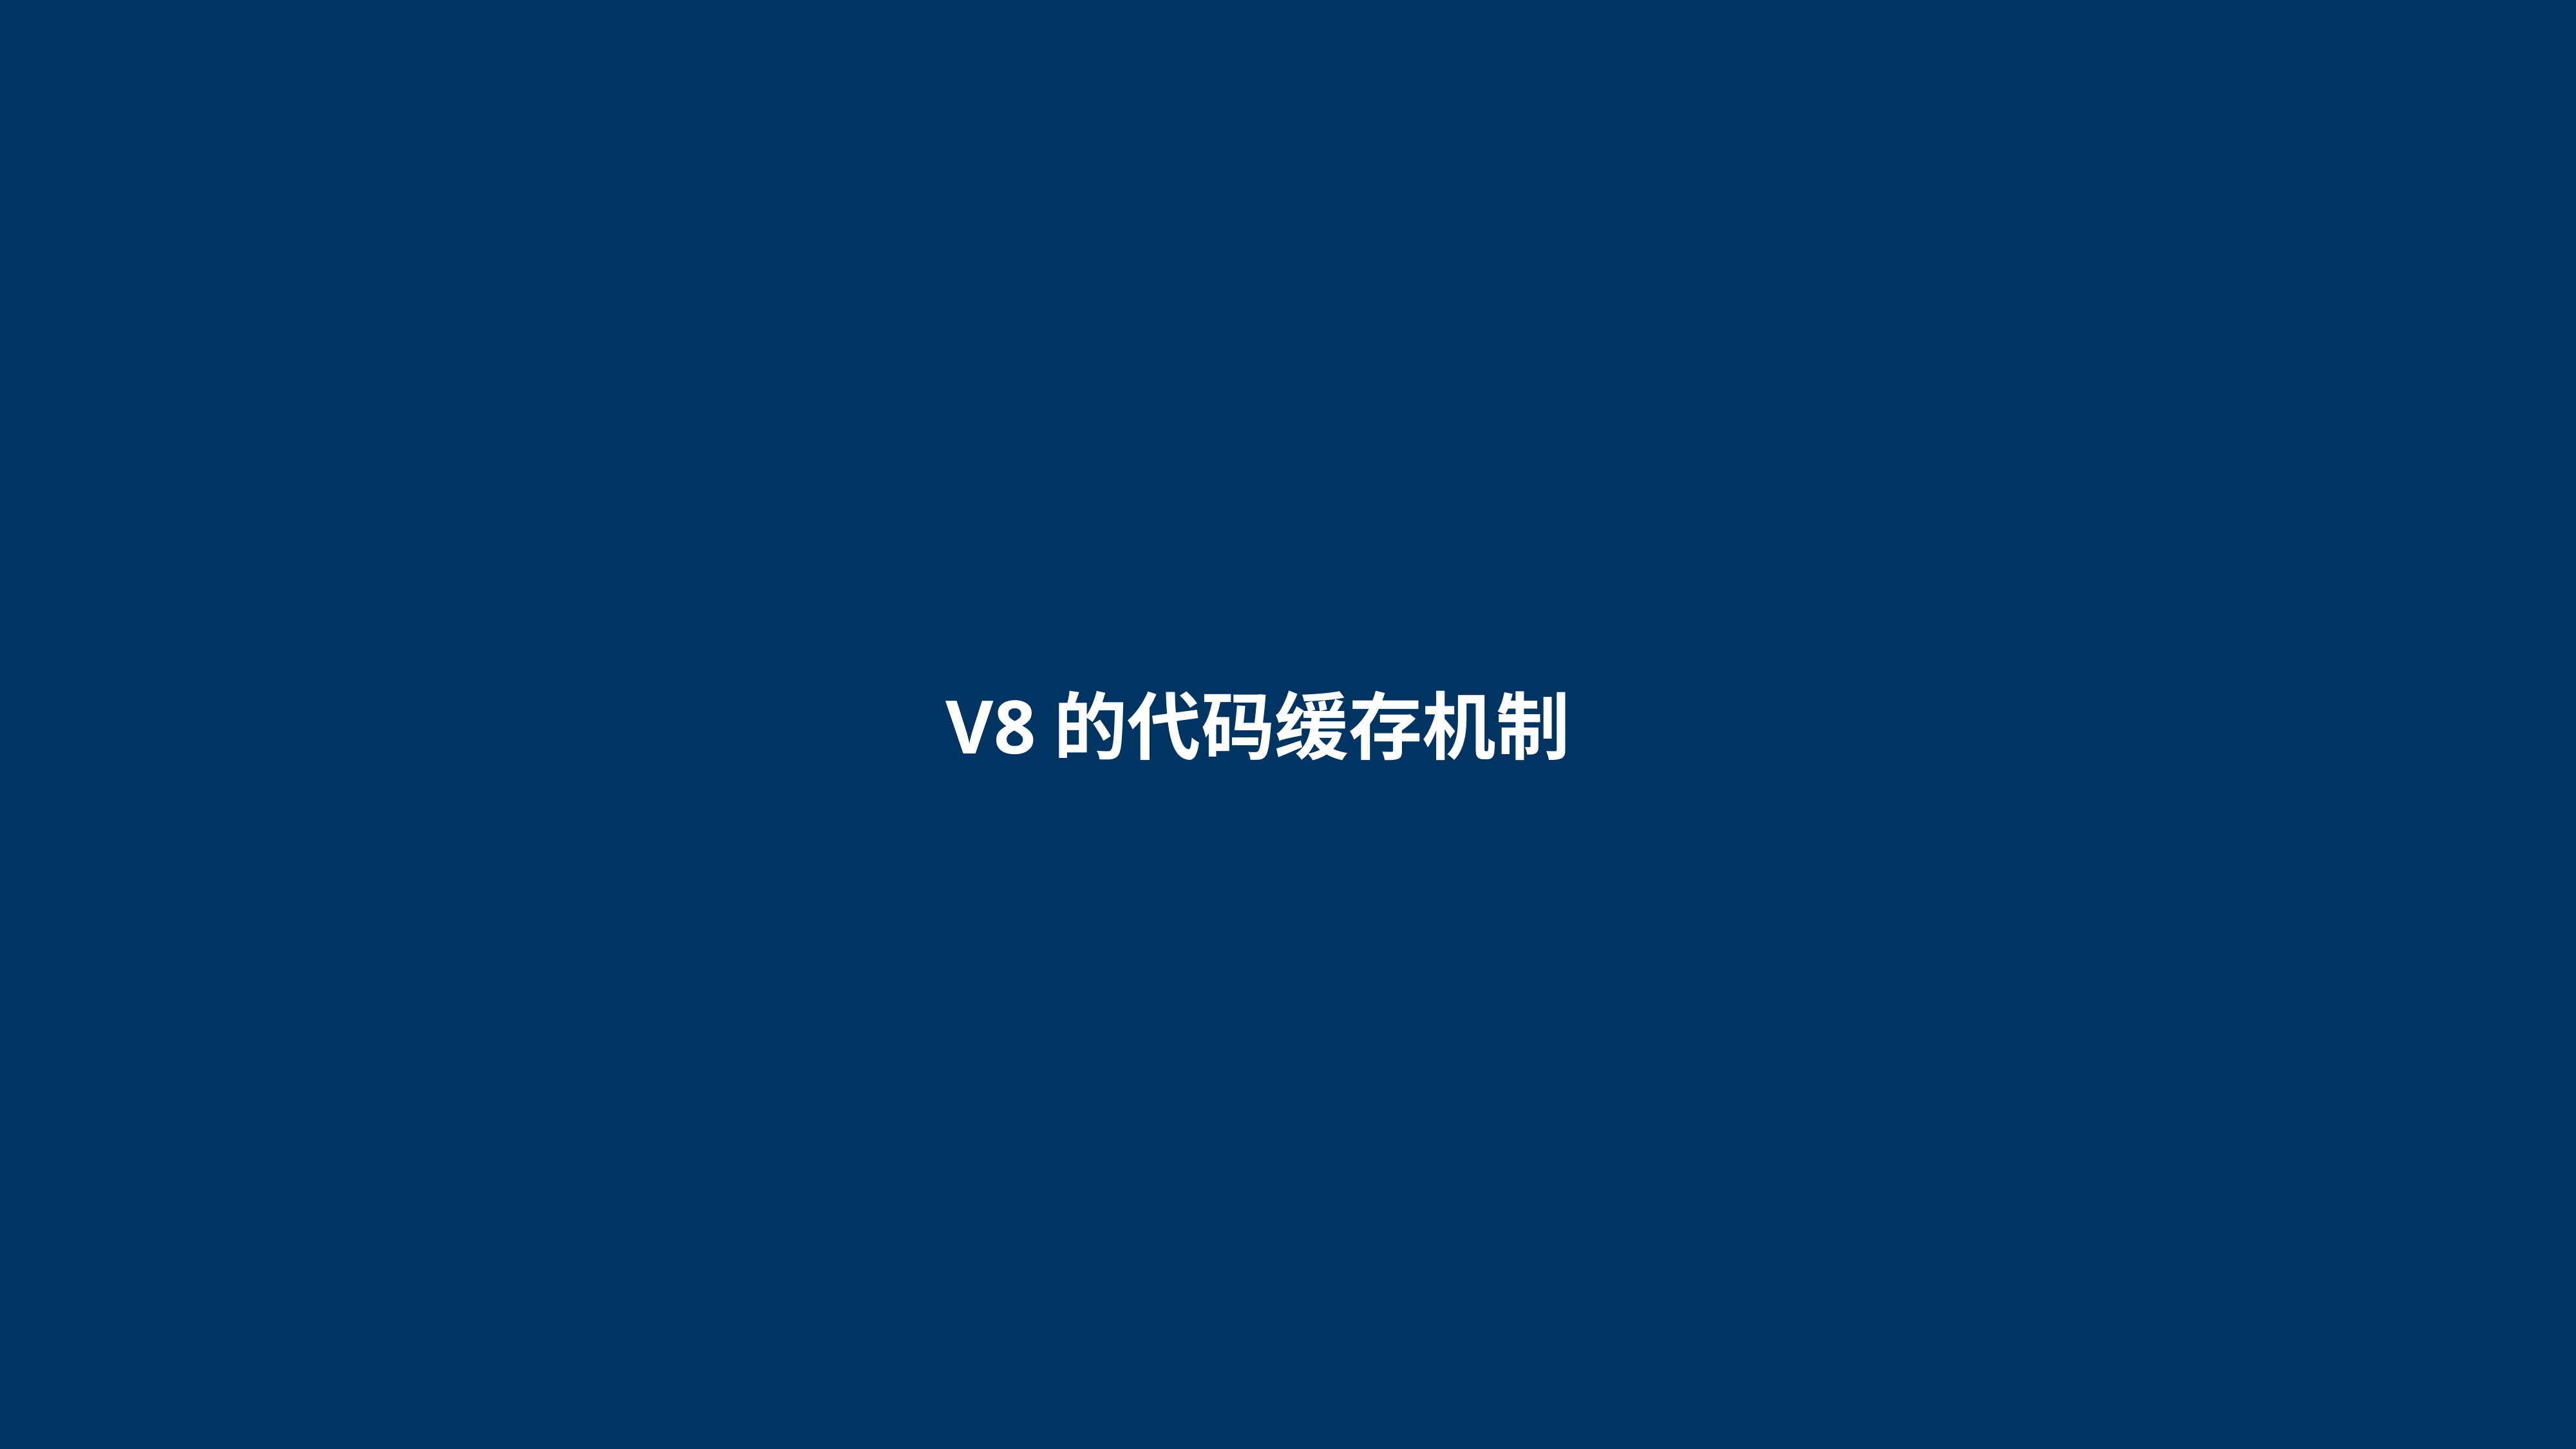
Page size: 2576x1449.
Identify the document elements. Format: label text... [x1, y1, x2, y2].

text_box V8的代码缓存机制 [940, 674, 1576, 775]
